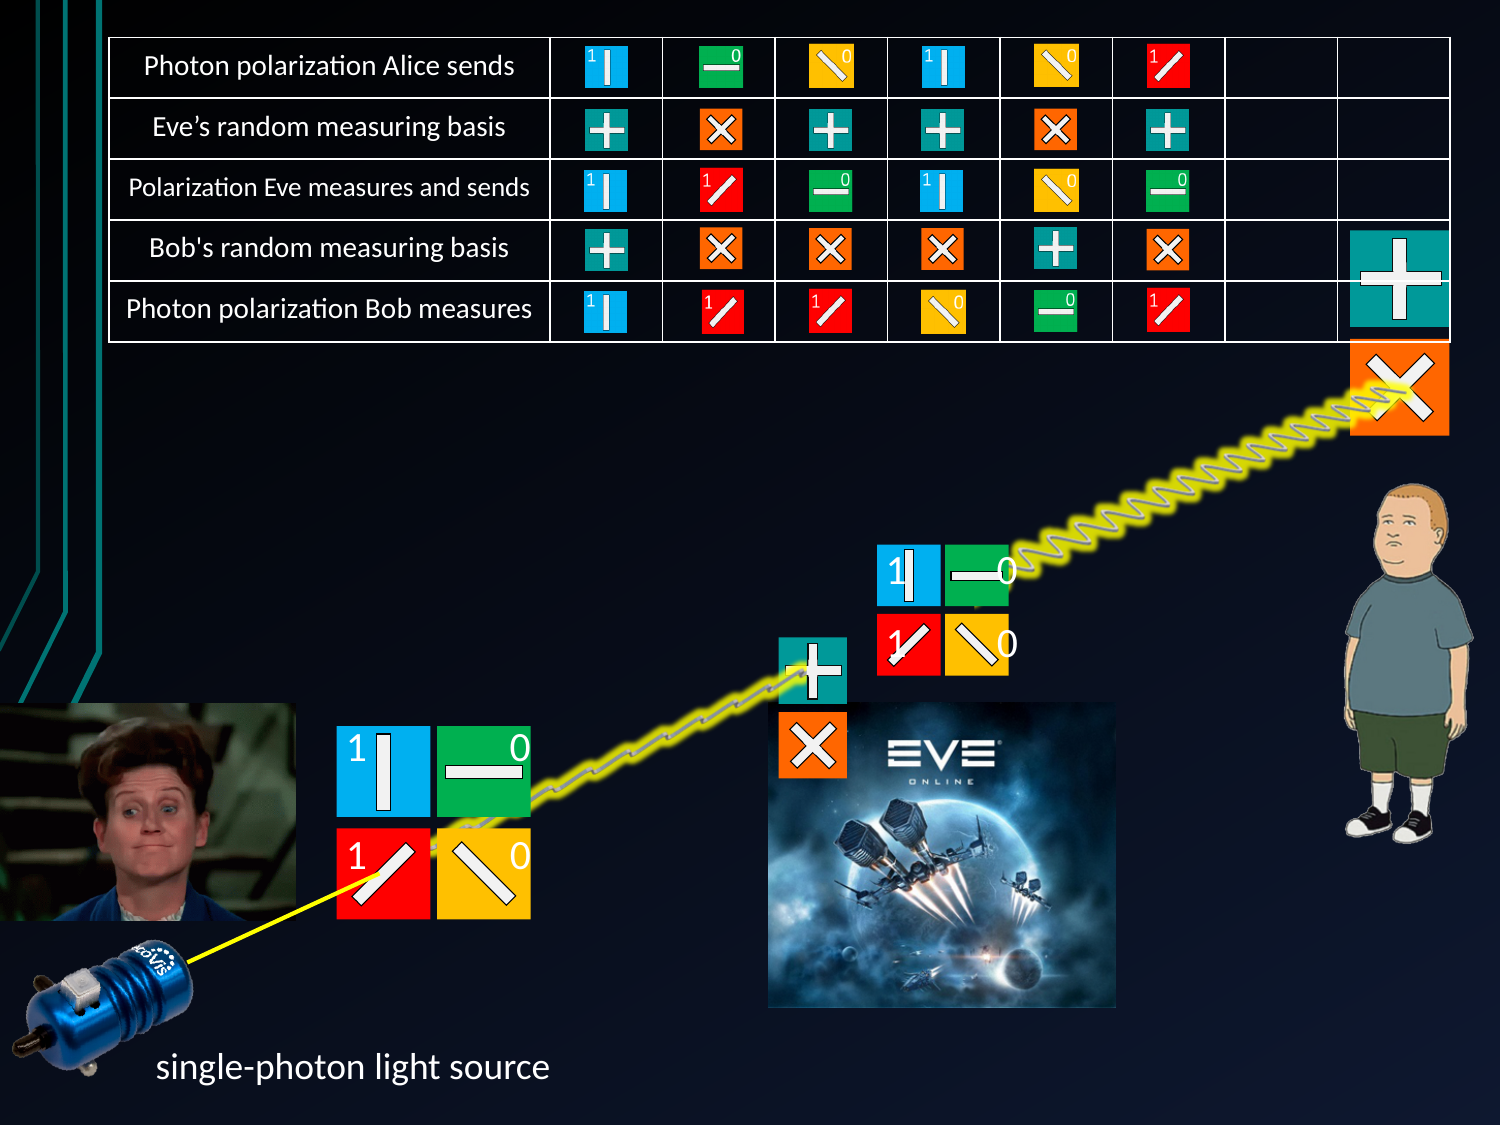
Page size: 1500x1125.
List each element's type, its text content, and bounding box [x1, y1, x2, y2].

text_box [872, 535, 1012, 676]
picture [604, 296, 608, 329]
picture [920, 108, 964, 151]
table_header [776, 38, 813, 97]
table_cell [551, 221, 662, 280]
picture [584, 108, 628, 151]
table_cell [1197, 282, 1224, 307]
picture [799, 282, 852, 333]
picture [692, 283, 745, 334]
table_header [750, 38, 774, 97]
table_cell [776, 160, 813, 219]
picture [584, 229, 628, 271]
table_cell [551, 282, 578, 341]
picture [604, 175, 608, 208]
table_cell [663, 221, 774, 280]
picture [809, 37, 865, 88]
table_cell [663, 99, 774, 158]
table_cell [888, 221, 999, 280]
picture [1034, 36, 1090, 87]
table_cell [981, 282, 999, 307]
table_cell [1338, 282, 1346, 307]
table_cell [663, 160, 691, 219]
picture [910, 161, 963, 212]
table_cell [1113, 221, 1224, 280]
table_cell [1093, 282, 1112, 307]
table_cell [776, 282, 803, 341]
table_cell [776, 221, 887, 280]
text_box single-photon light source [205, 1034, 575, 1095]
picture [690, 161, 743, 212]
table_cell [1226, 221, 1337, 280]
picture [921, 281, 1500, 856]
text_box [330, 712, 536, 920]
table_cell [1113, 160, 1150, 219]
picture [912, 37, 965, 89]
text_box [1349, 229, 1450, 307]
table_header [888, 38, 999, 97]
table_cell [1226, 99, 1337, 158]
table_cell [888, 282, 923, 341]
picture [1034, 161, 1090, 212]
table_header [551, 38, 662, 97]
table_cell [1226, 282, 1337, 307]
table_cell [1092, 160, 1112, 219]
table_cell [1200, 160, 1224, 219]
table_cell [1001, 99, 1112, 158]
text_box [921, 227, 964, 271]
table_cell [1113, 282, 1135, 307]
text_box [186, 873, 380, 963]
picture [605, 51, 609, 84]
table_cell [748, 282, 774, 341]
picture [699, 36, 753, 88]
table_cell [1338, 99, 1449, 158]
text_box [699, 108, 743, 151]
table_header [1001, 38, 1112, 97]
table_cell [863, 160, 887, 219]
table_cell [1001, 160, 1037, 219]
picture [1034, 227, 1078, 269]
table_header [1226, 38, 1337, 97]
table_cell [1001, 221, 1112, 280]
table_header [663, 38, 706, 97]
table_cell [1226, 160, 1337, 219]
picture [808, 108, 852, 151]
table_cell [1113, 99, 1224, 158]
table_cell [966, 160, 999, 219]
table_cell [888, 160, 911, 219]
table_cell [1338, 221, 1449, 280]
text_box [699, 227, 743, 270]
table_cell Polarization Eve measures and sends [110, 160, 549, 219]
table_header [1338, 38, 1449, 97]
table_cell [852, 282, 887, 341]
table_cell [628, 282, 662, 341]
table_cell [1001, 282, 1032, 307]
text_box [1034, 108, 1078, 151]
table_cell [888, 99, 999, 158]
table_header Photon polarization Alice sends [110, 38, 549, 97]
table_header [866, 38, 887, 97]
table_cell [747, 160, 774, 219]
picture [808, 160, 862, 212]
picture [574, 282, 628, 333]
picture [574, 37, 628, 88]
picture [940, 175, 944, 208]
picture [1146, 108, 1190, 151]
table_cell [551, 99, 662, 158]
picture [369, 568, 1117, 1008]
picture [574, 161, 628, 212]
table_cell Eve’s random measuring basis [110, 99, 549, 158]
picture [1137, 37, 1190, 88]
picture [942, 51, 946, 84]
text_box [808, 227, 852, 271]
table_cell Photon polarization Bob measures [110, 282, 549, 341]
table_cell [551, 160, 575, 219]
table_cell [663, 282, 693, 341]
table_cell [776, 99, 887, 158]
table_cell [1338, 160, 1449, 219]
table_cell Bob's random measuring basis [110, 221, 549, 280]
table_header [1113, 38, 1224, 97]
table_cell [630, 160, 662, 219]
picture [0, 703, 297, 1117]
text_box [814, 637, 848, 779]
picture [1146, 160, 1200, 212]
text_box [1146, 228, 1190, 271]
